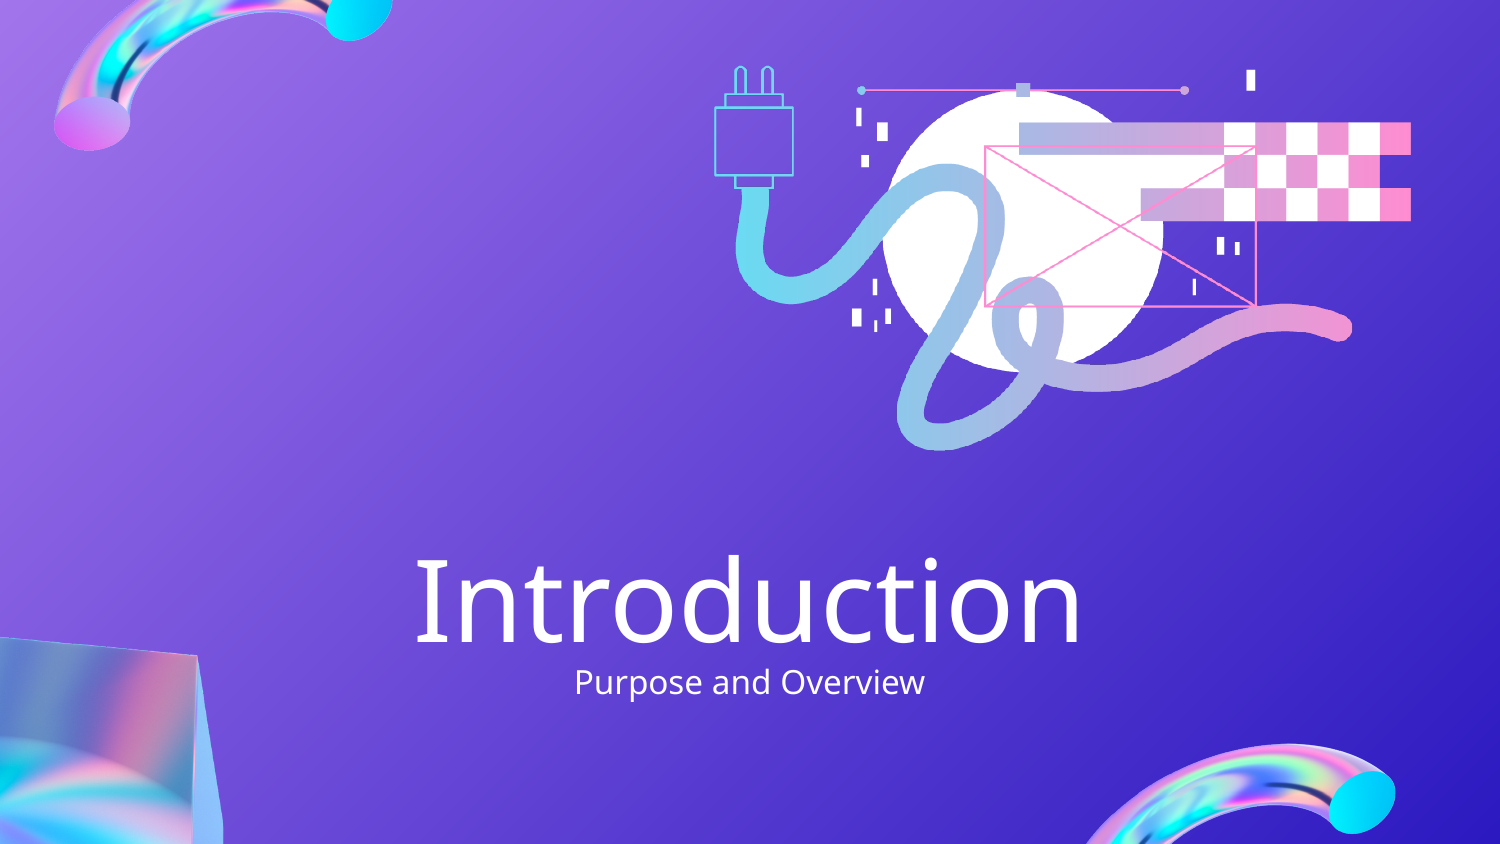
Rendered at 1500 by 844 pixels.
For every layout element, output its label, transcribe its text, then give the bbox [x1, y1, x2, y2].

text_box Purpose and Overview [334, 645, 1166, 702]
text_box [0, 624, 224, 844]
picture [701, 41, 1411, 460]
text_box [53, 0, 393, 151]
text_box Introduction [203, 472, 1297, 666]
text_box [1056, 743, 1396, 844]
